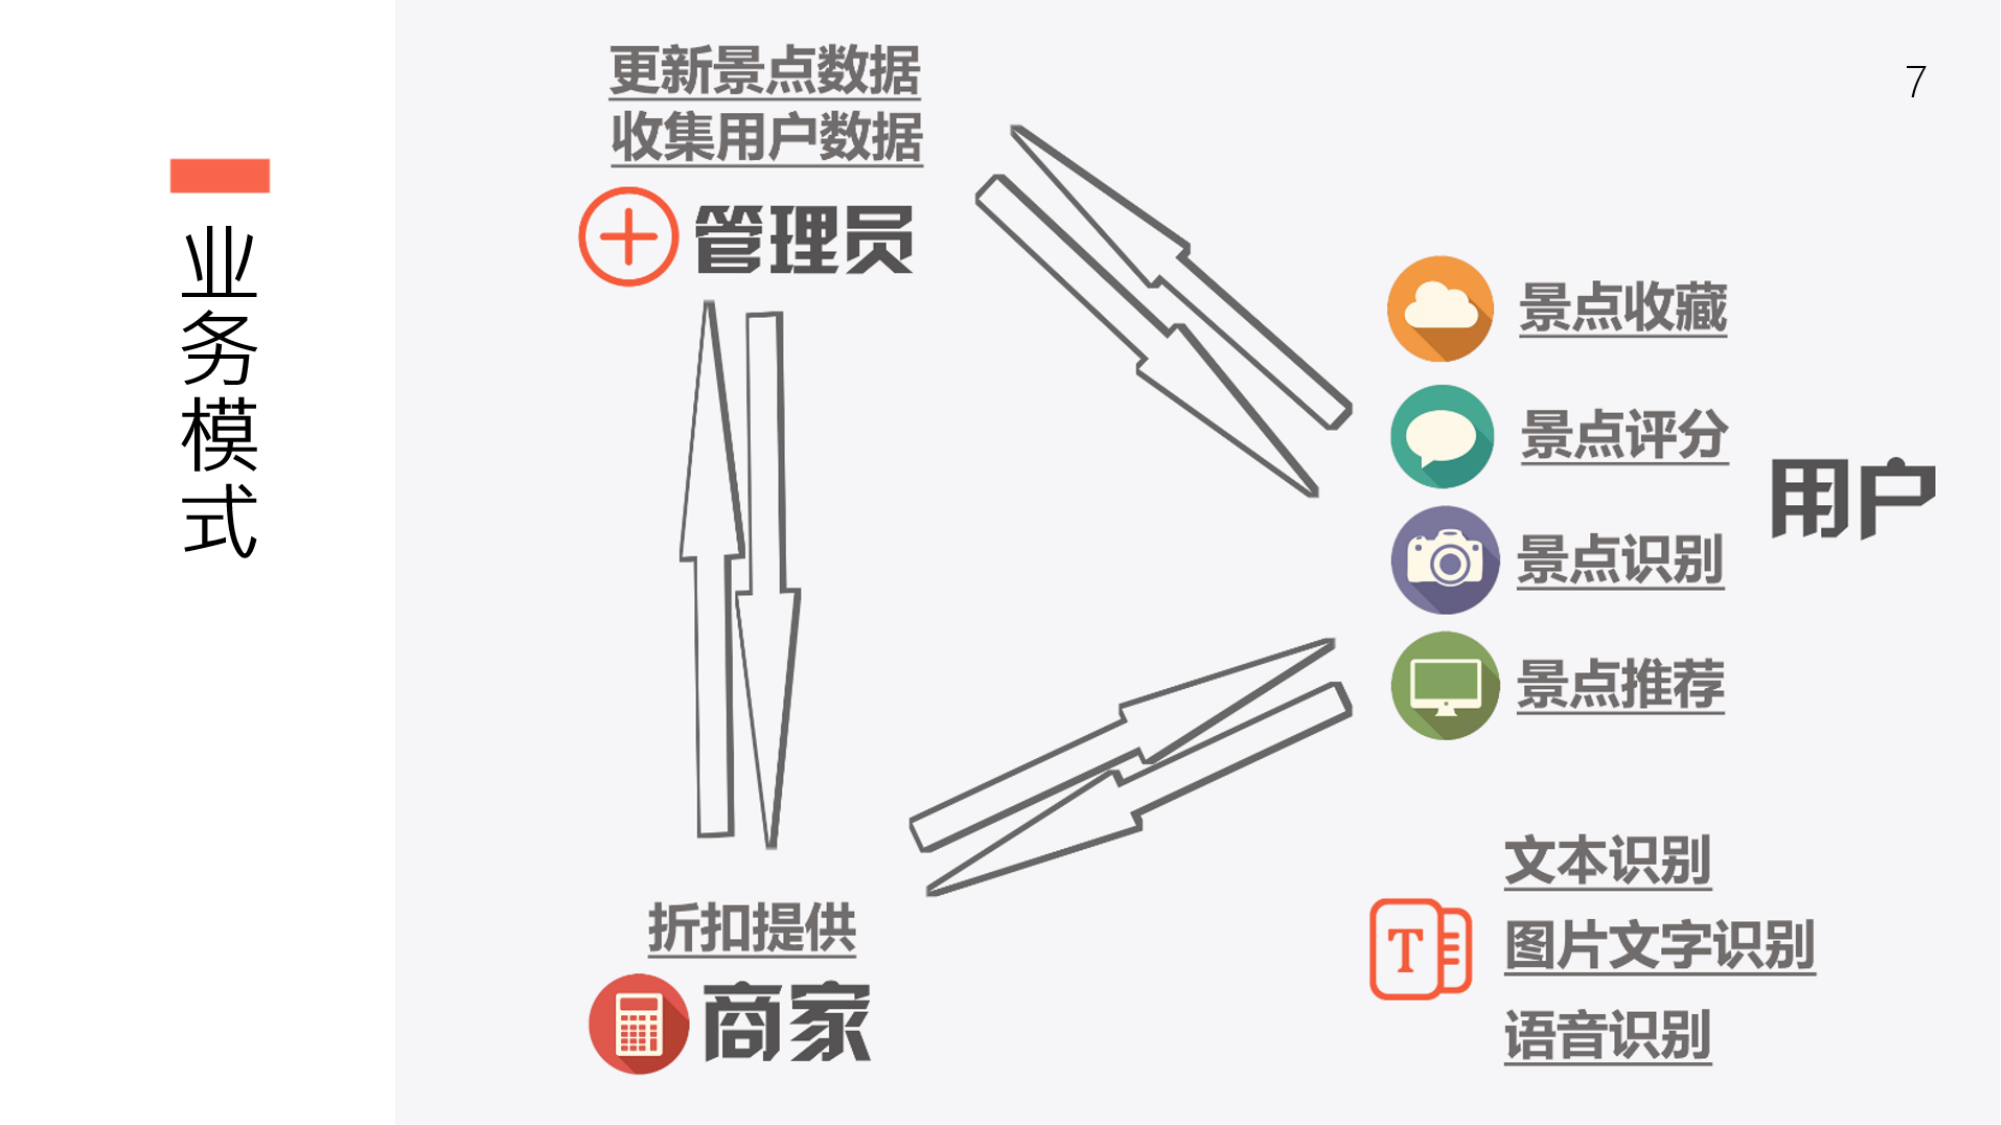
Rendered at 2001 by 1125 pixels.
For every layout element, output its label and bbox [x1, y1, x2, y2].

list [0, 0, 2000, 1125]
